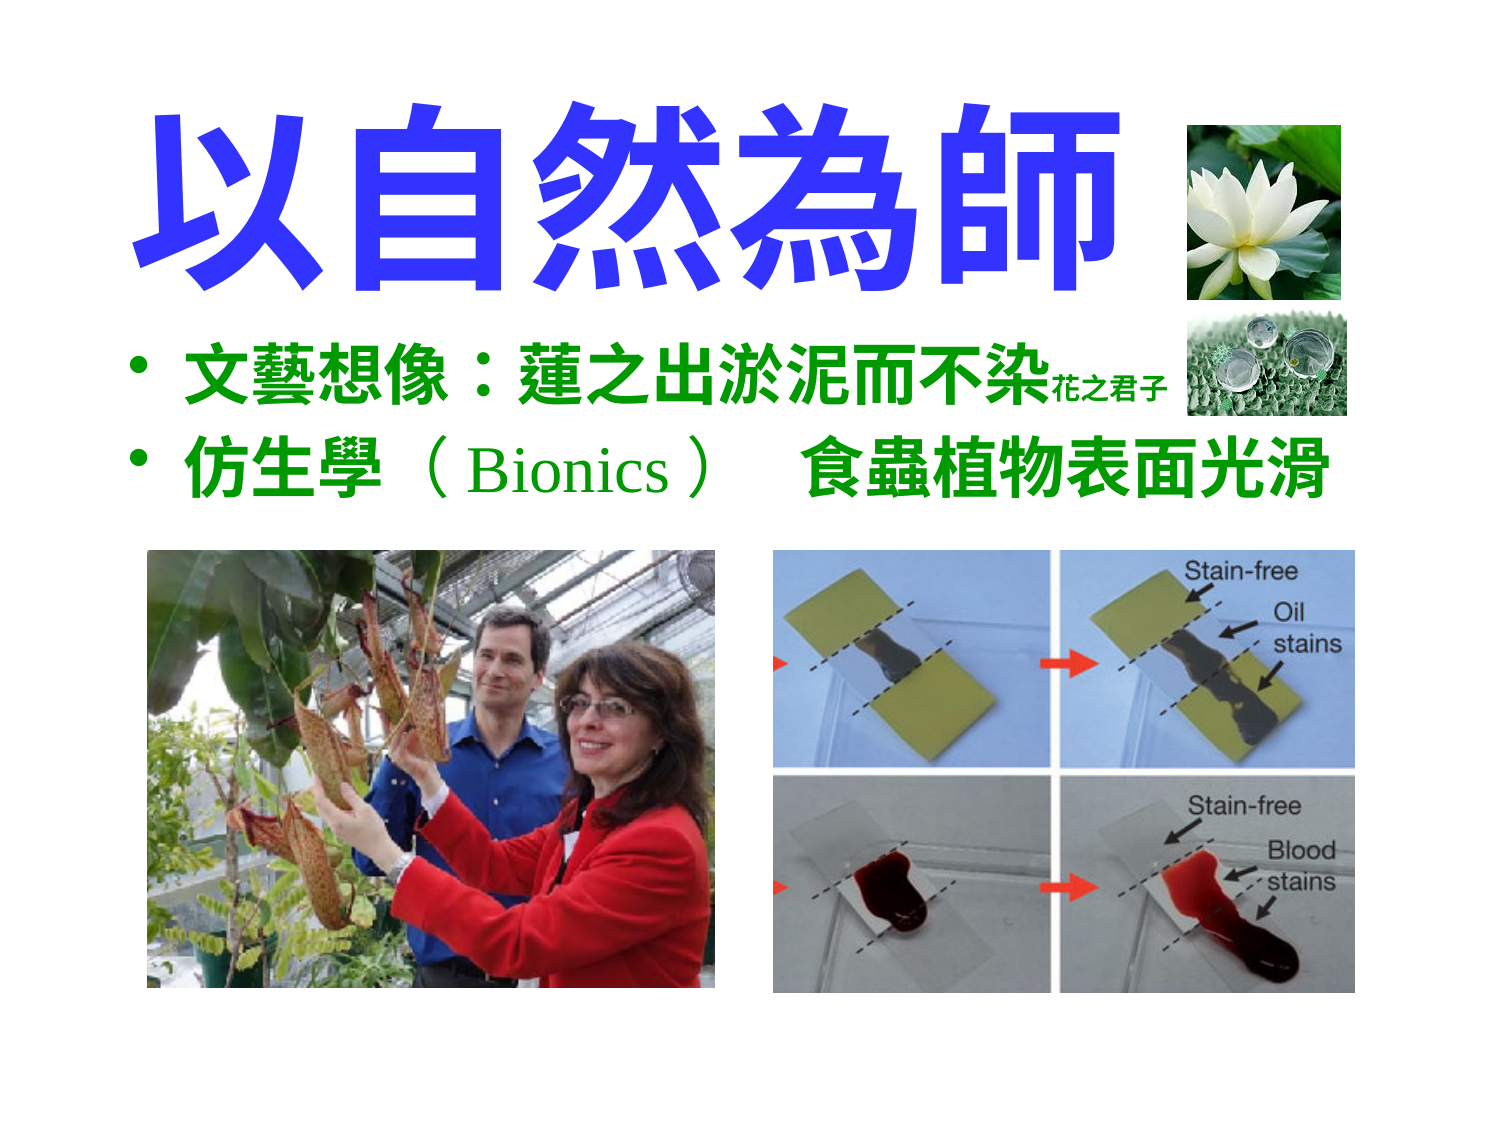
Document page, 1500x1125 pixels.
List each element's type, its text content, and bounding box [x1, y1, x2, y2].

list 文藝想像：蓮之出淤泥而不染花之君子 仿生學（Bionics） 食蟲植物表面光滑 [112, 324, 1388, 1000]
picture [773, 550, 1356, 994]
picture [1186, 124, 1348, 417]
title 以自然為師 [112, 99, 1388, 288]
picture [147, 550, 715, 989]
